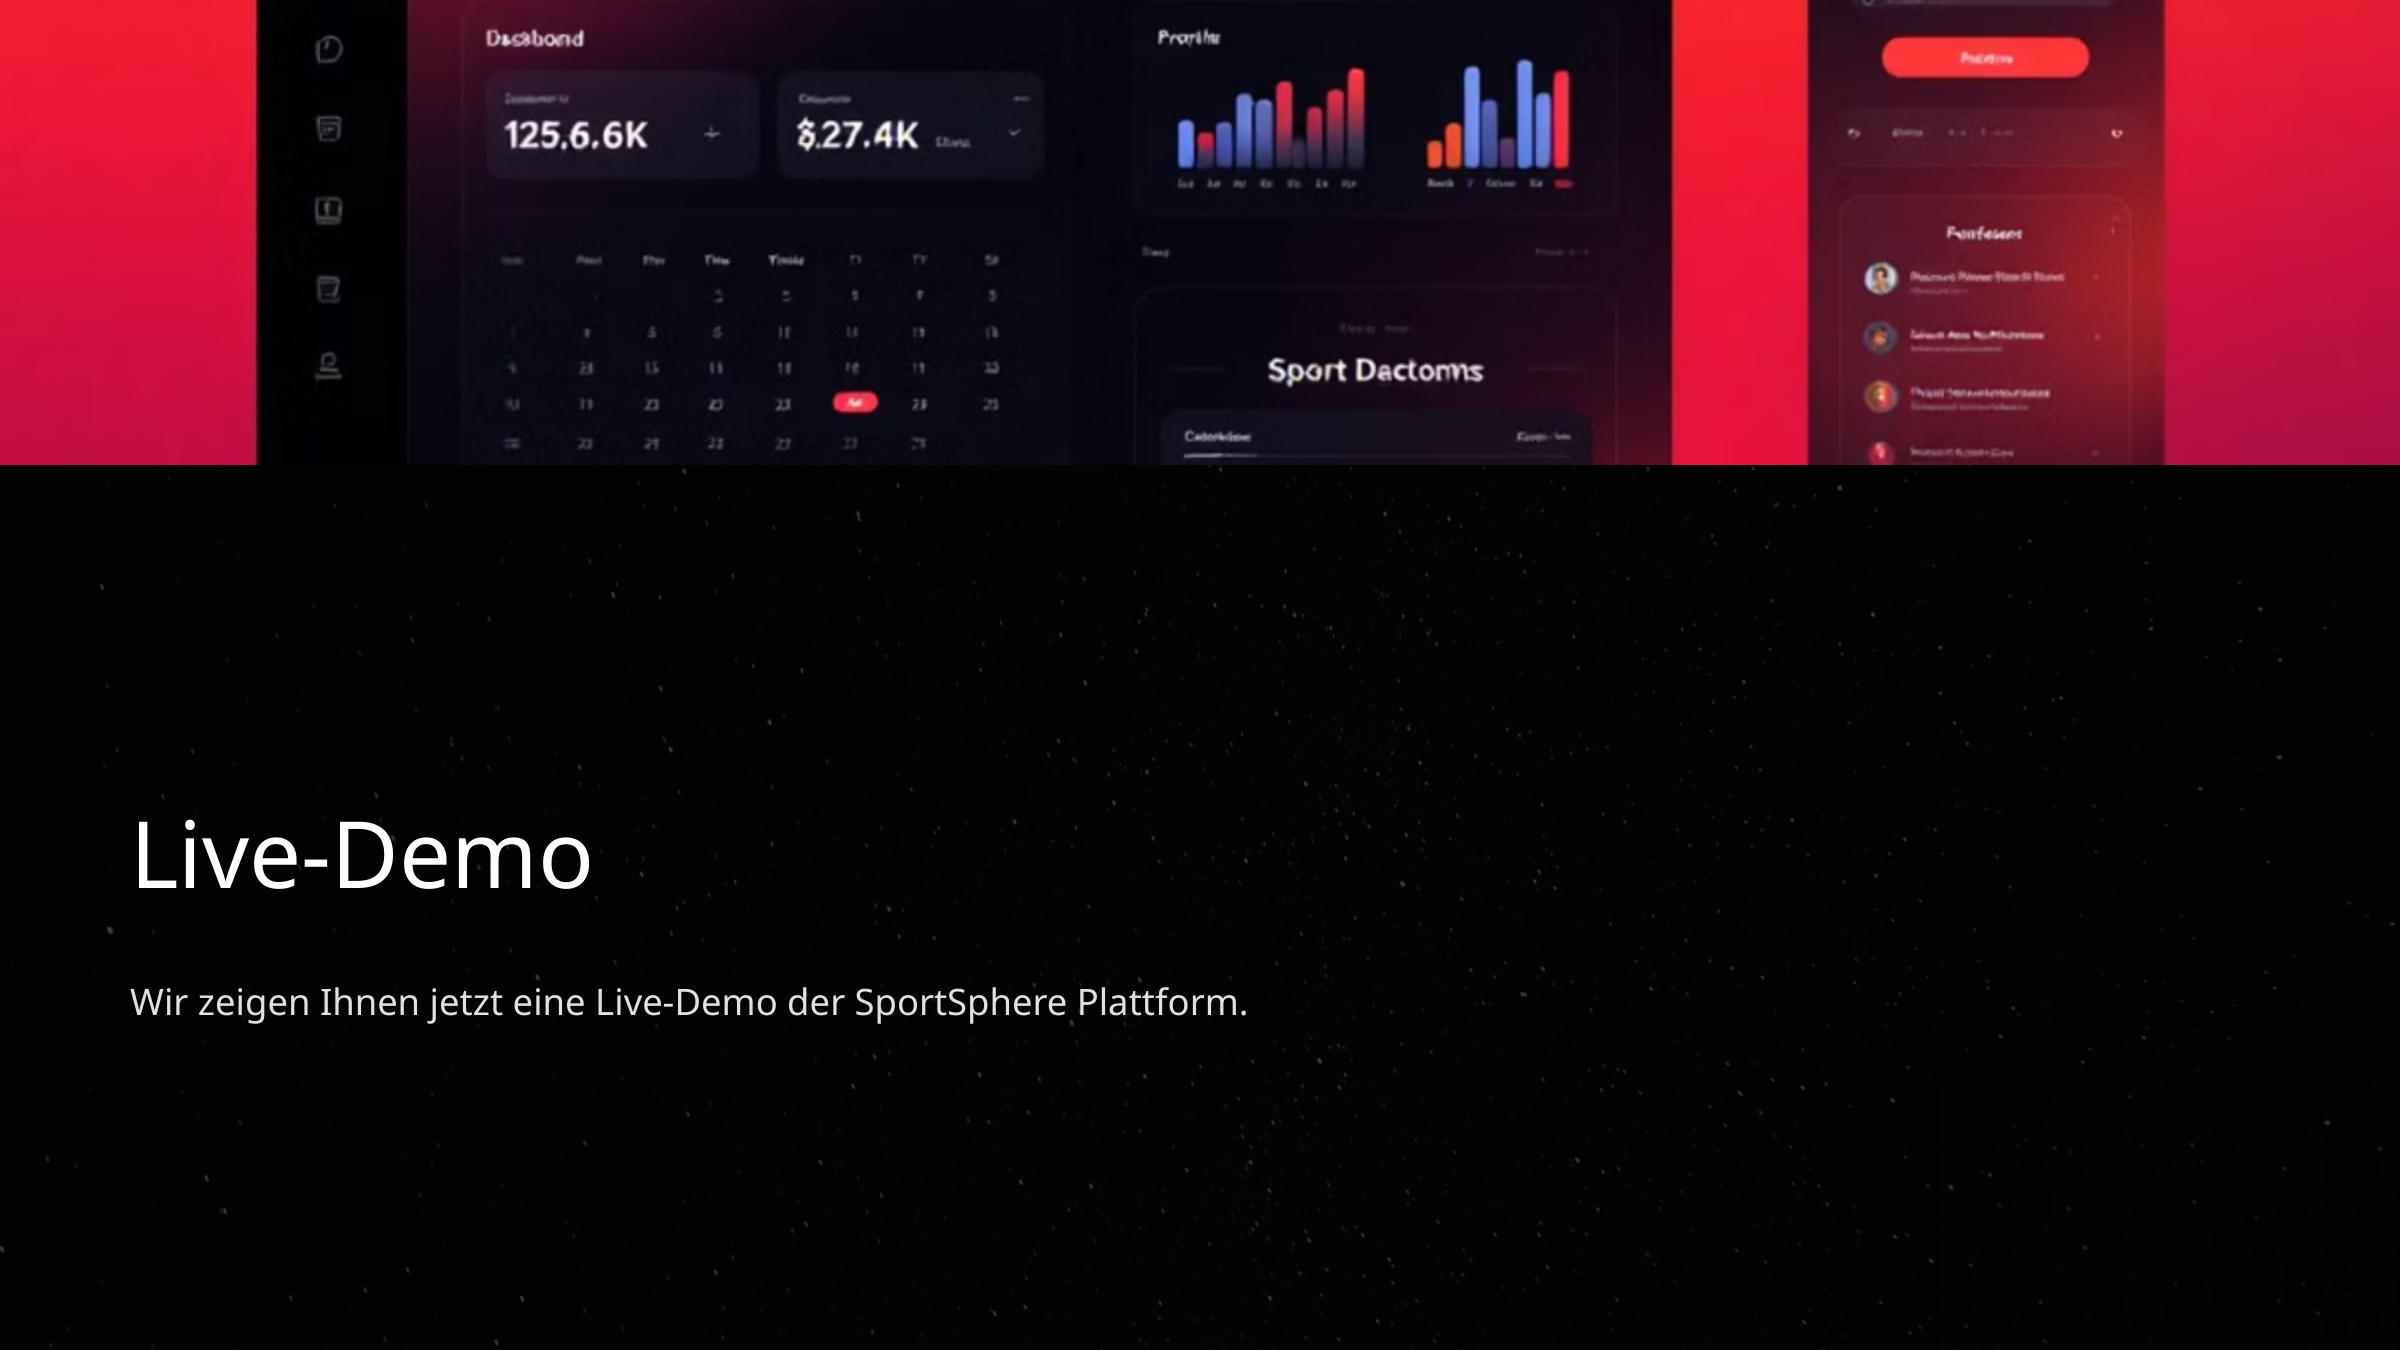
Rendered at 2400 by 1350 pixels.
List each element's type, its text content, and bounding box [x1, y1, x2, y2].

text_box Wir zeigen Ihnen jetzt eine Live-Demo der SportSphere Plattform. [130, 963, 2270, 1024]
text_box Live-Demo [130, 791, 1061, 908]
picture [0, 0, 2400, 1350]
